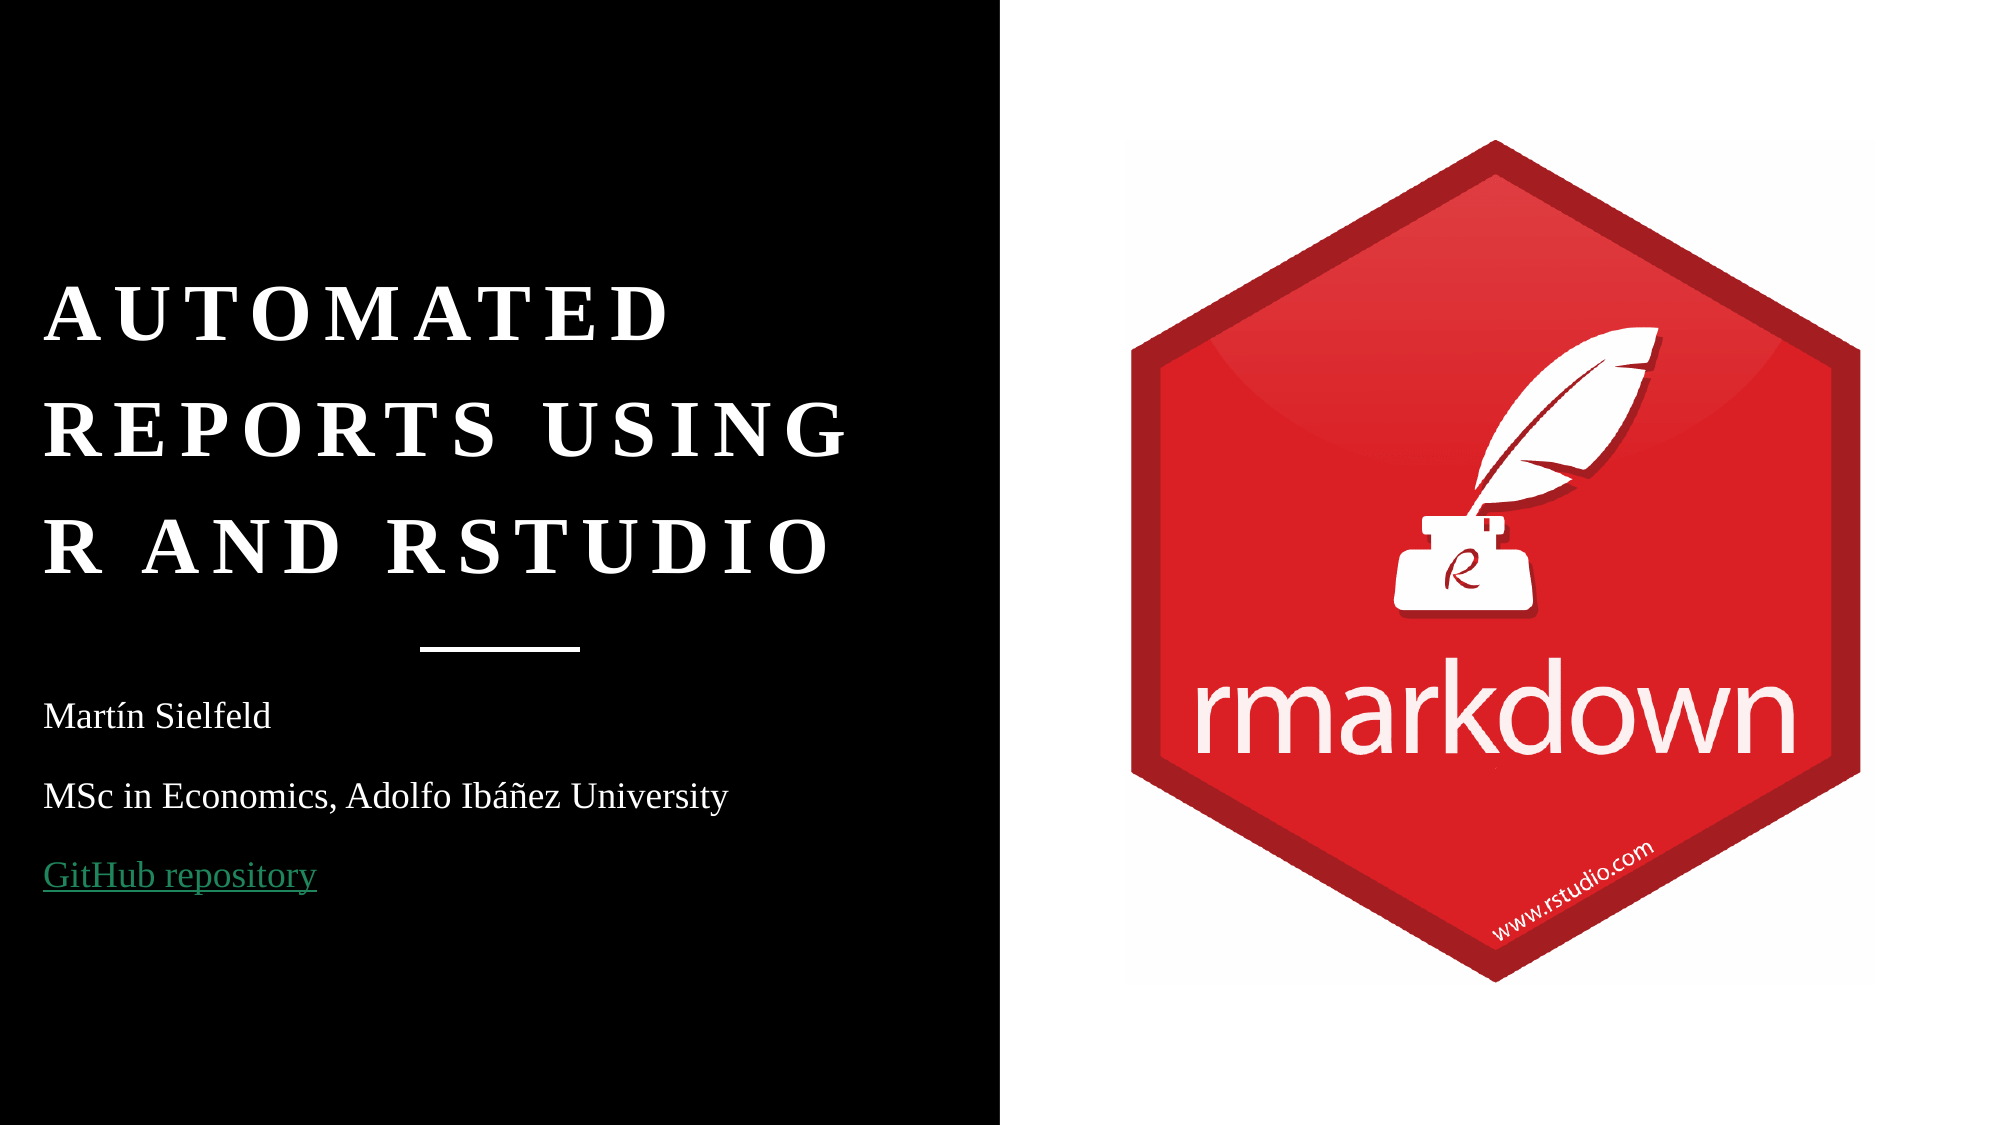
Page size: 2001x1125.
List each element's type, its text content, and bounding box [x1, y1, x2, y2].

title Automated reports using R and RStudio [28, 230, 906, 597]
text_box [999, 0, 2000, 1125]
subtitle Martín Sielfeld MSc in Economics, Adolfo Ibáñez University GitHub repository [28, 670, 971, 915]
picture [1124, 140, 1875, 985]
text_box [0, 0, 999, 1125]
